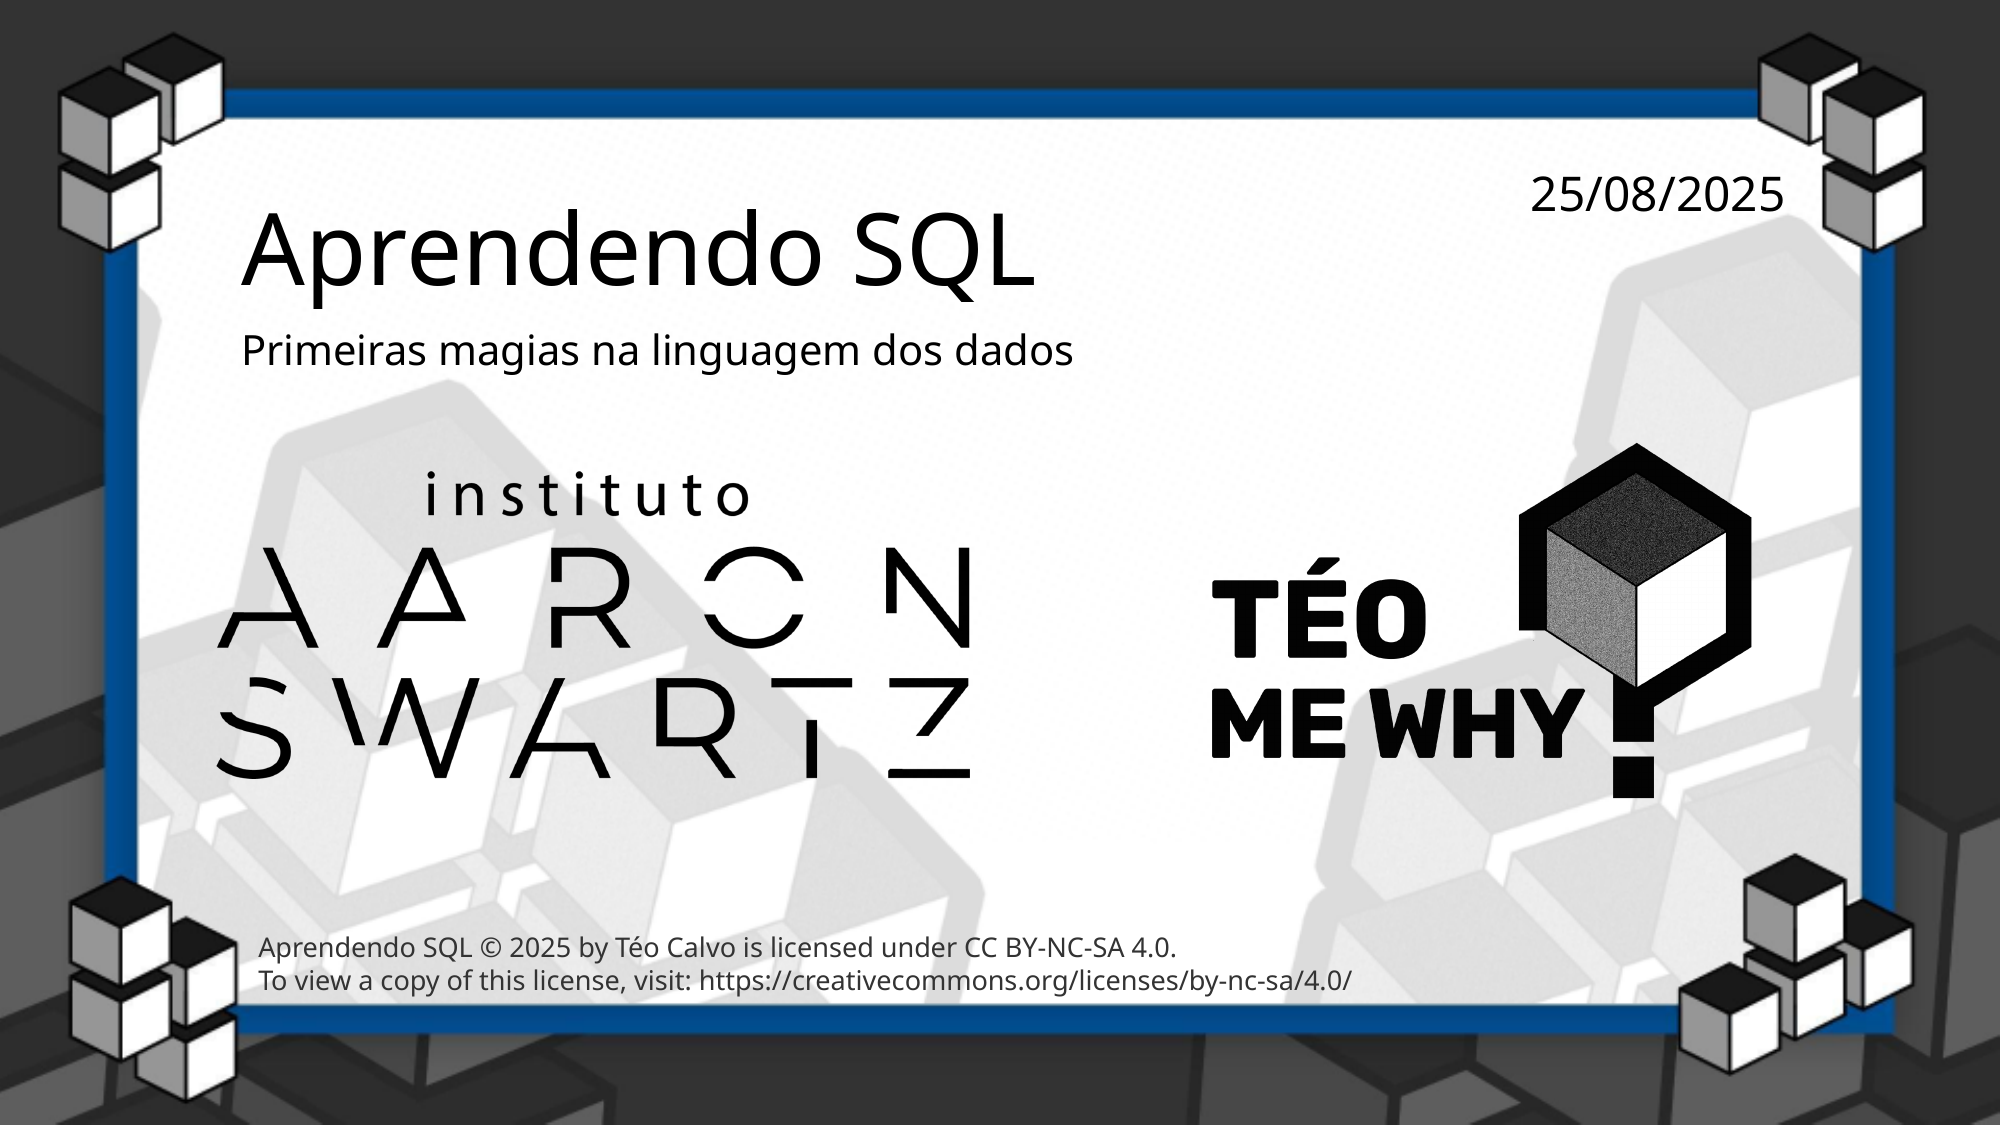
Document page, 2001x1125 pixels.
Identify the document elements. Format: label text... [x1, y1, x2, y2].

text_box 25/08/2025 [1490, 156, 1827, 229]
picture [0, 0, 2000, 1125]
title Aprendendo SQL Primeiras magias na linguagem dos dados [226, 133, 1801, 441]
text_box Aprendendo SQL © 2025 by Téo Calvo is licensed under CC BY-NC-SA 4.0. To view a copy of this license, visit: https://creativecommons.org/licenses/by-nc-sa/4.0/ [238, 898, 1491, 1016]
